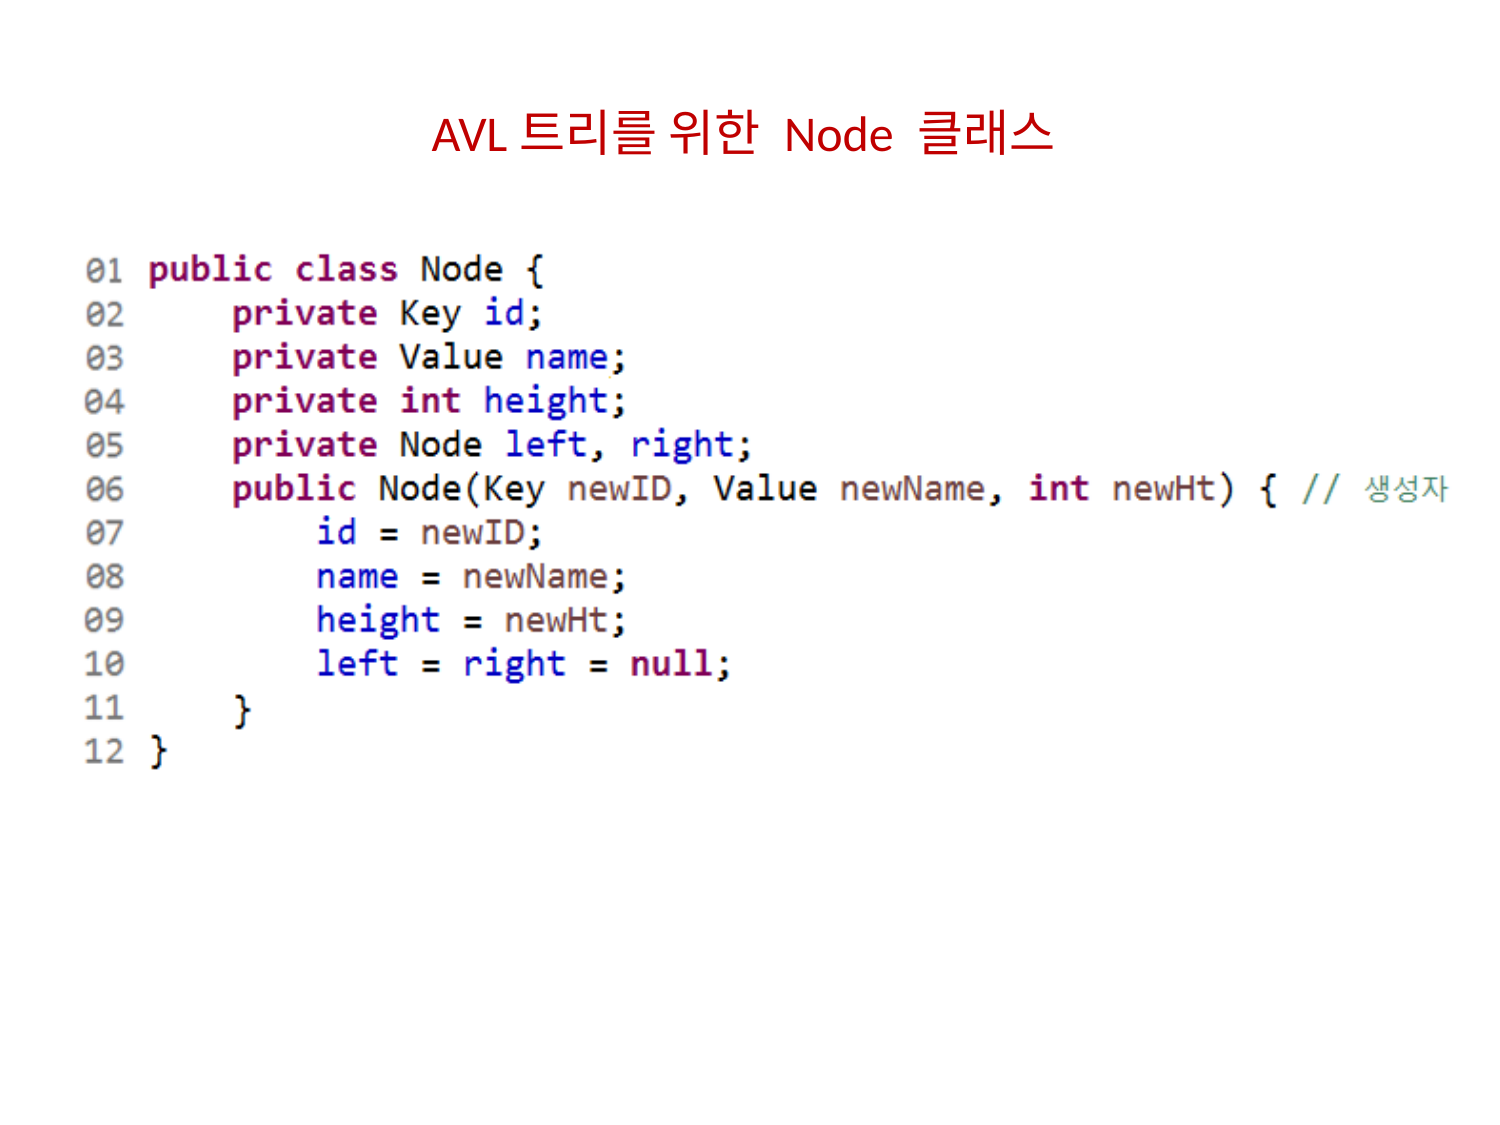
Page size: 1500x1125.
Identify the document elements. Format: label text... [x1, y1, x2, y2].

picture [76, 249, 1457, 781]
text_box AVL트리를 위한 Node 클래스 [416, 94, 1071, 170]
